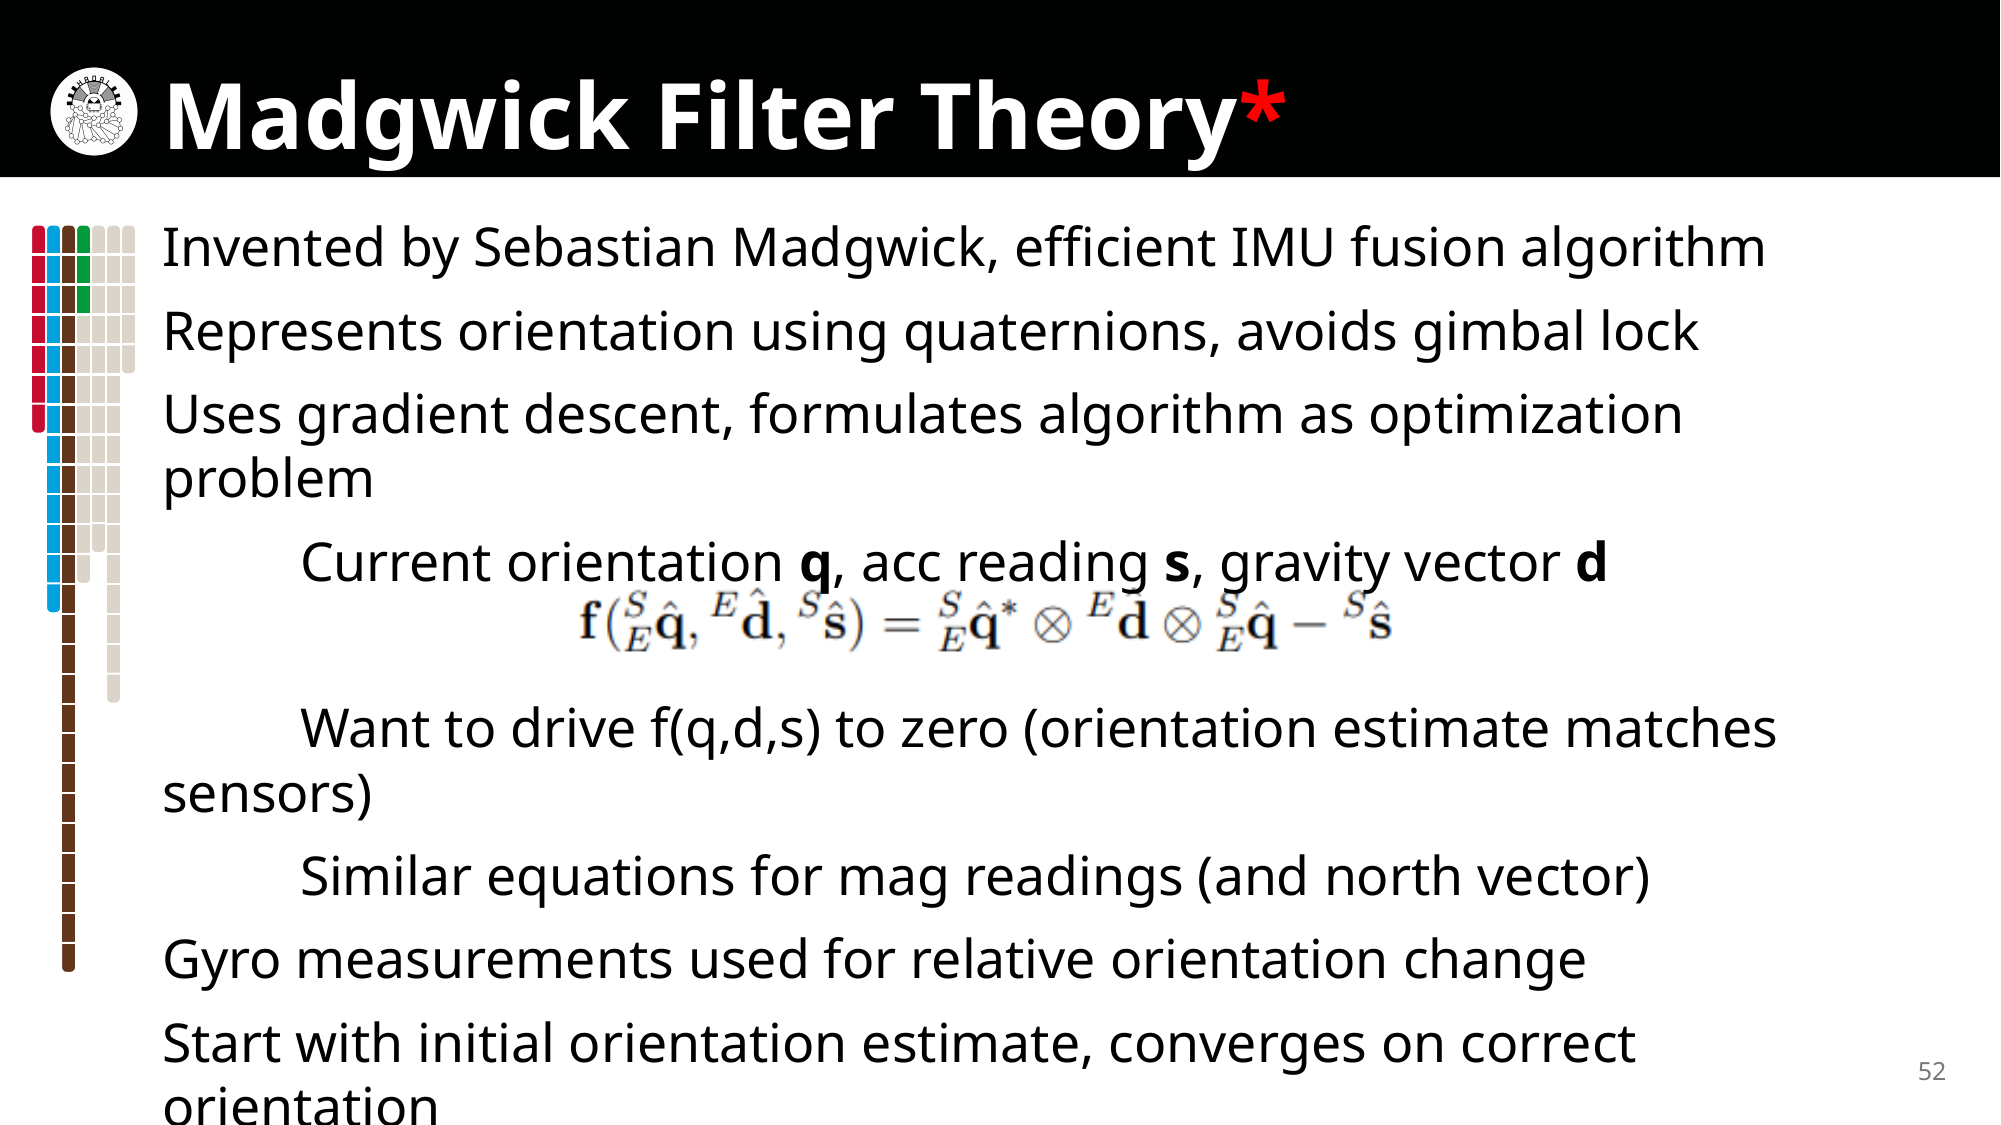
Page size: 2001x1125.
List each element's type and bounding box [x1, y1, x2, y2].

text_box [29, 221, 138, 977]
list [147, 205, 1873, 1125]
title [147, 0, 2000, 178]
slide_number [1873, 1042, 1962, 1103]
picture [50, 67, 138, 156]
picture [564, 560, 1436, 676]
